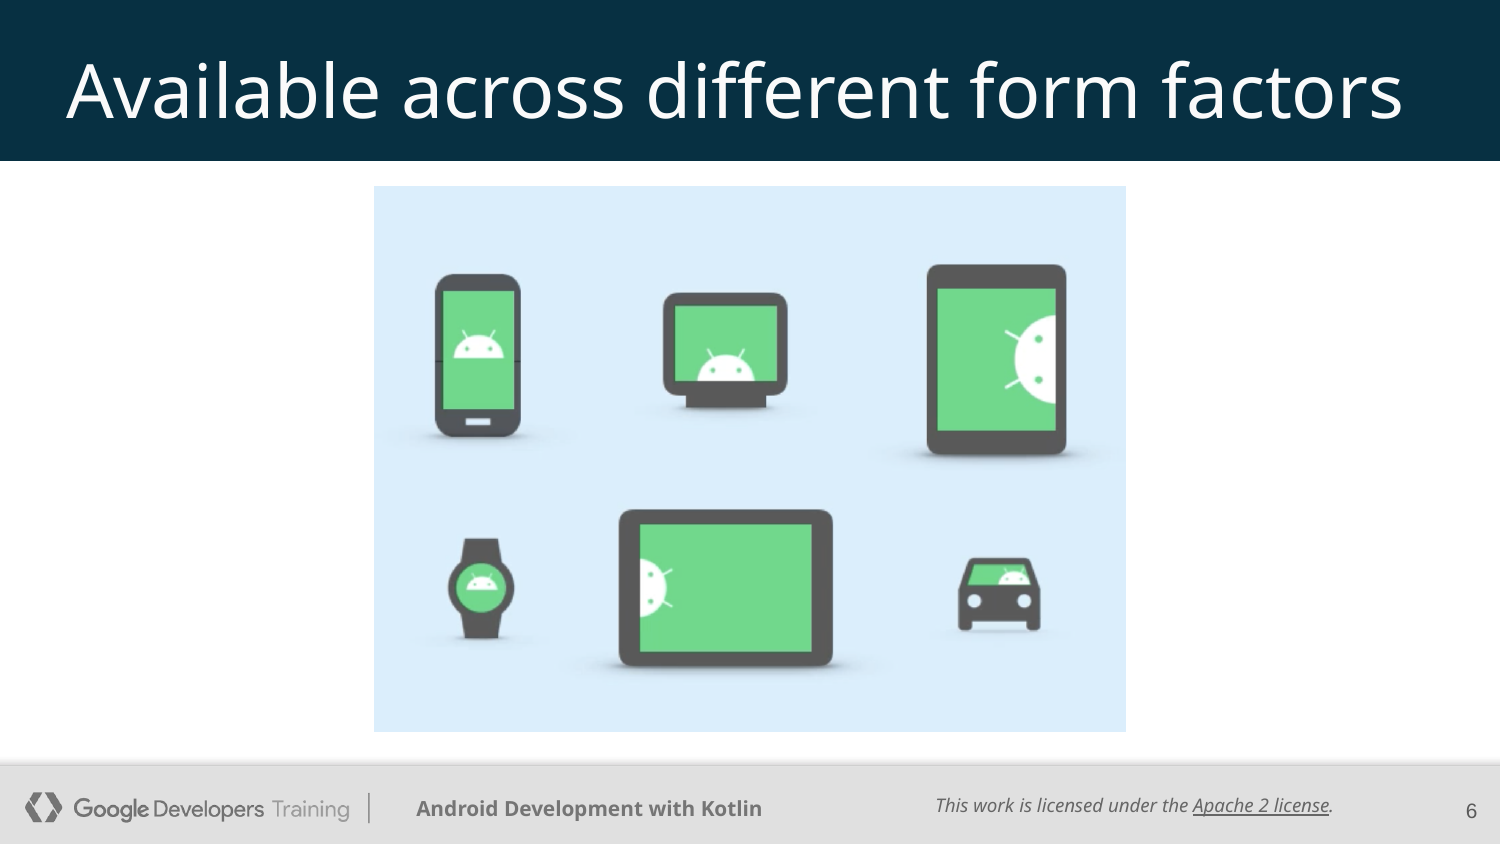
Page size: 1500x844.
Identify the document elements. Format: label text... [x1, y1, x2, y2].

picture [0, 161, 1500, 844]
slide_number ‹#› [1402, 777, 1493, 842]
title Available across different form factors [51, 28, 1449, 122]
